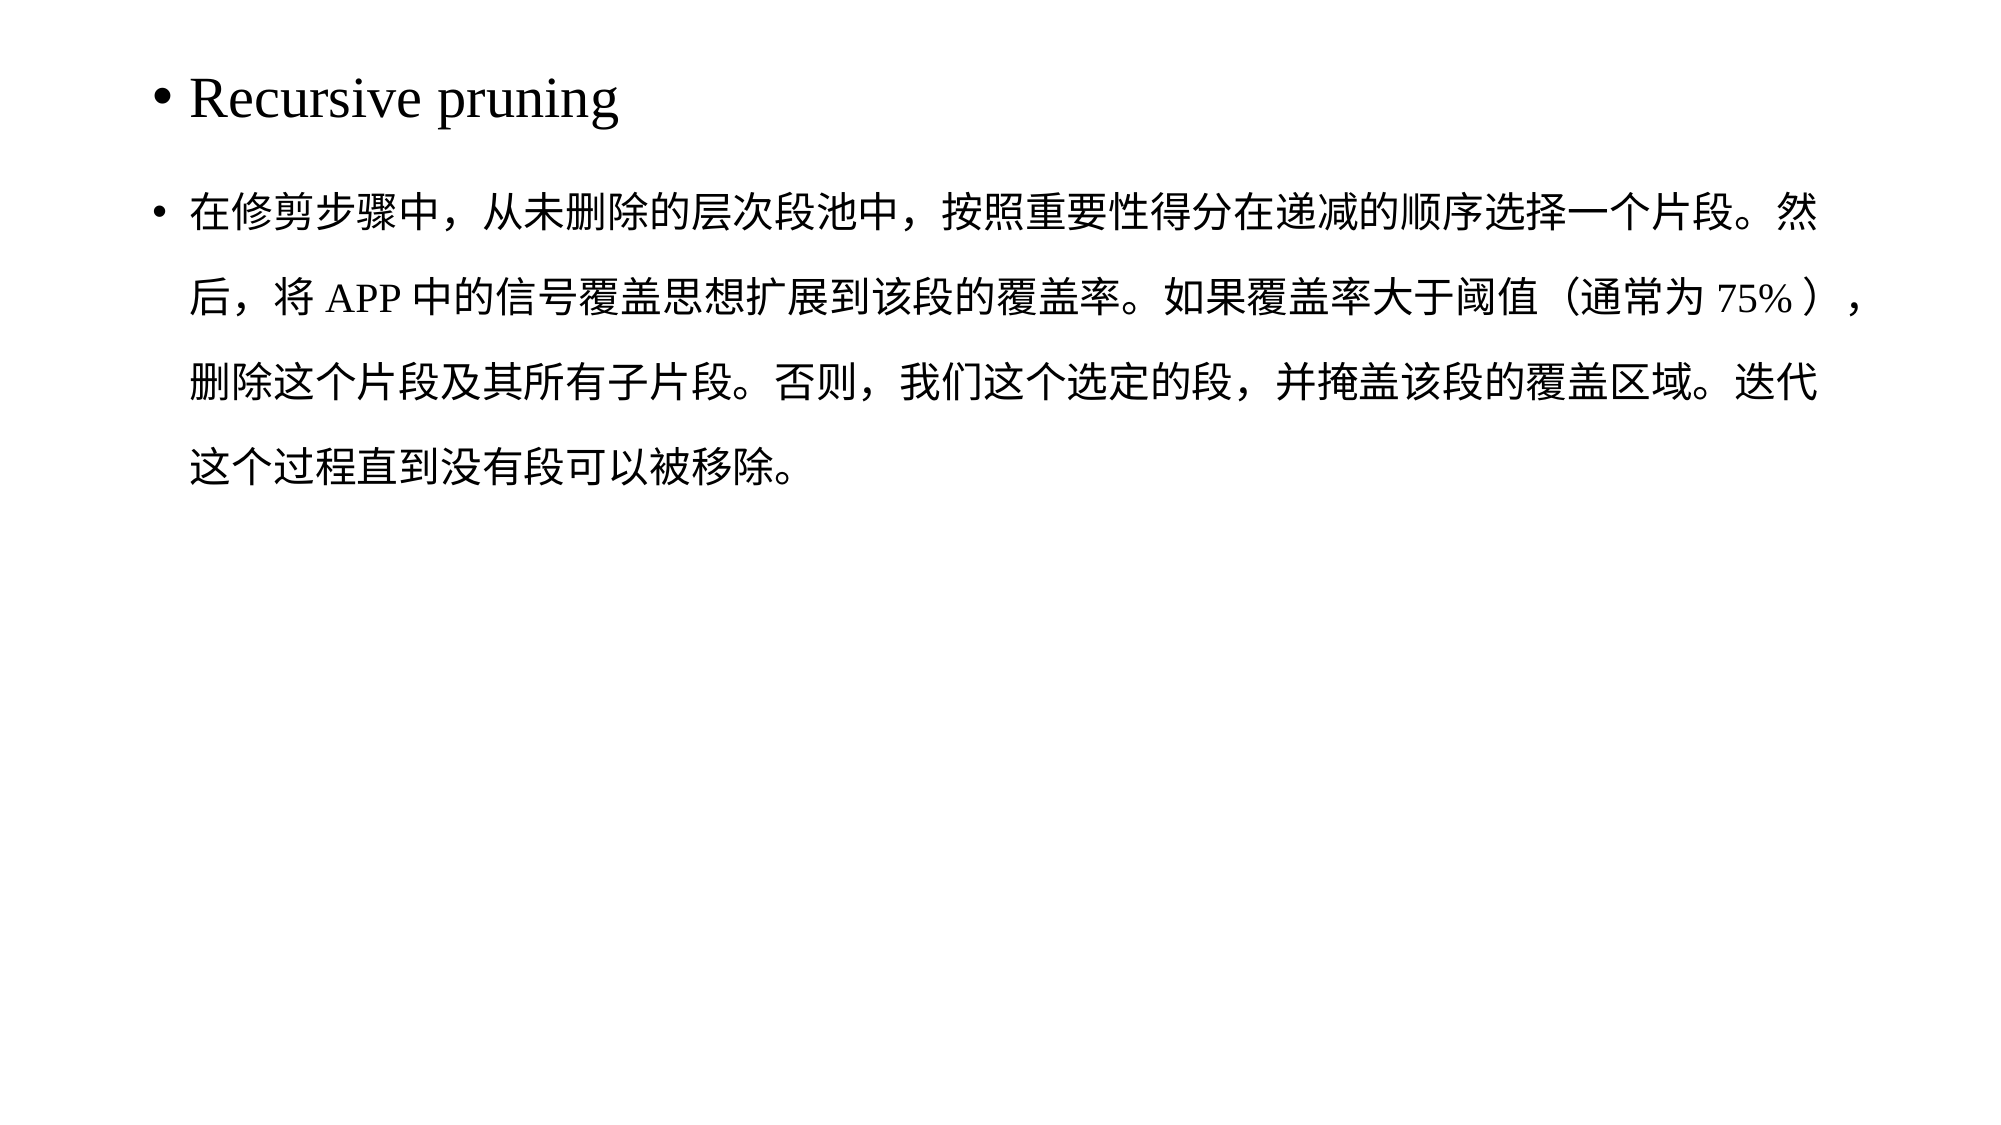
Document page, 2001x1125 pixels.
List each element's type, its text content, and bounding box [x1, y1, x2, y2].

list Recursive pruning 在修剪步骤中，从未删除的层次段池中，按照重要性得分在递减的顺序选择一个片段。然后，将APP中的信号覆盖思想扩展到该段的覆盖率。如果覆盖率大于阈值（通常为75%），删除这个片段及其所有子片段。否则，我们这个选定的段，并掩盖该段的覆盖区域。迭代这个过程直到没有段可以被移除。 [137, 59, 1863, 1014]
